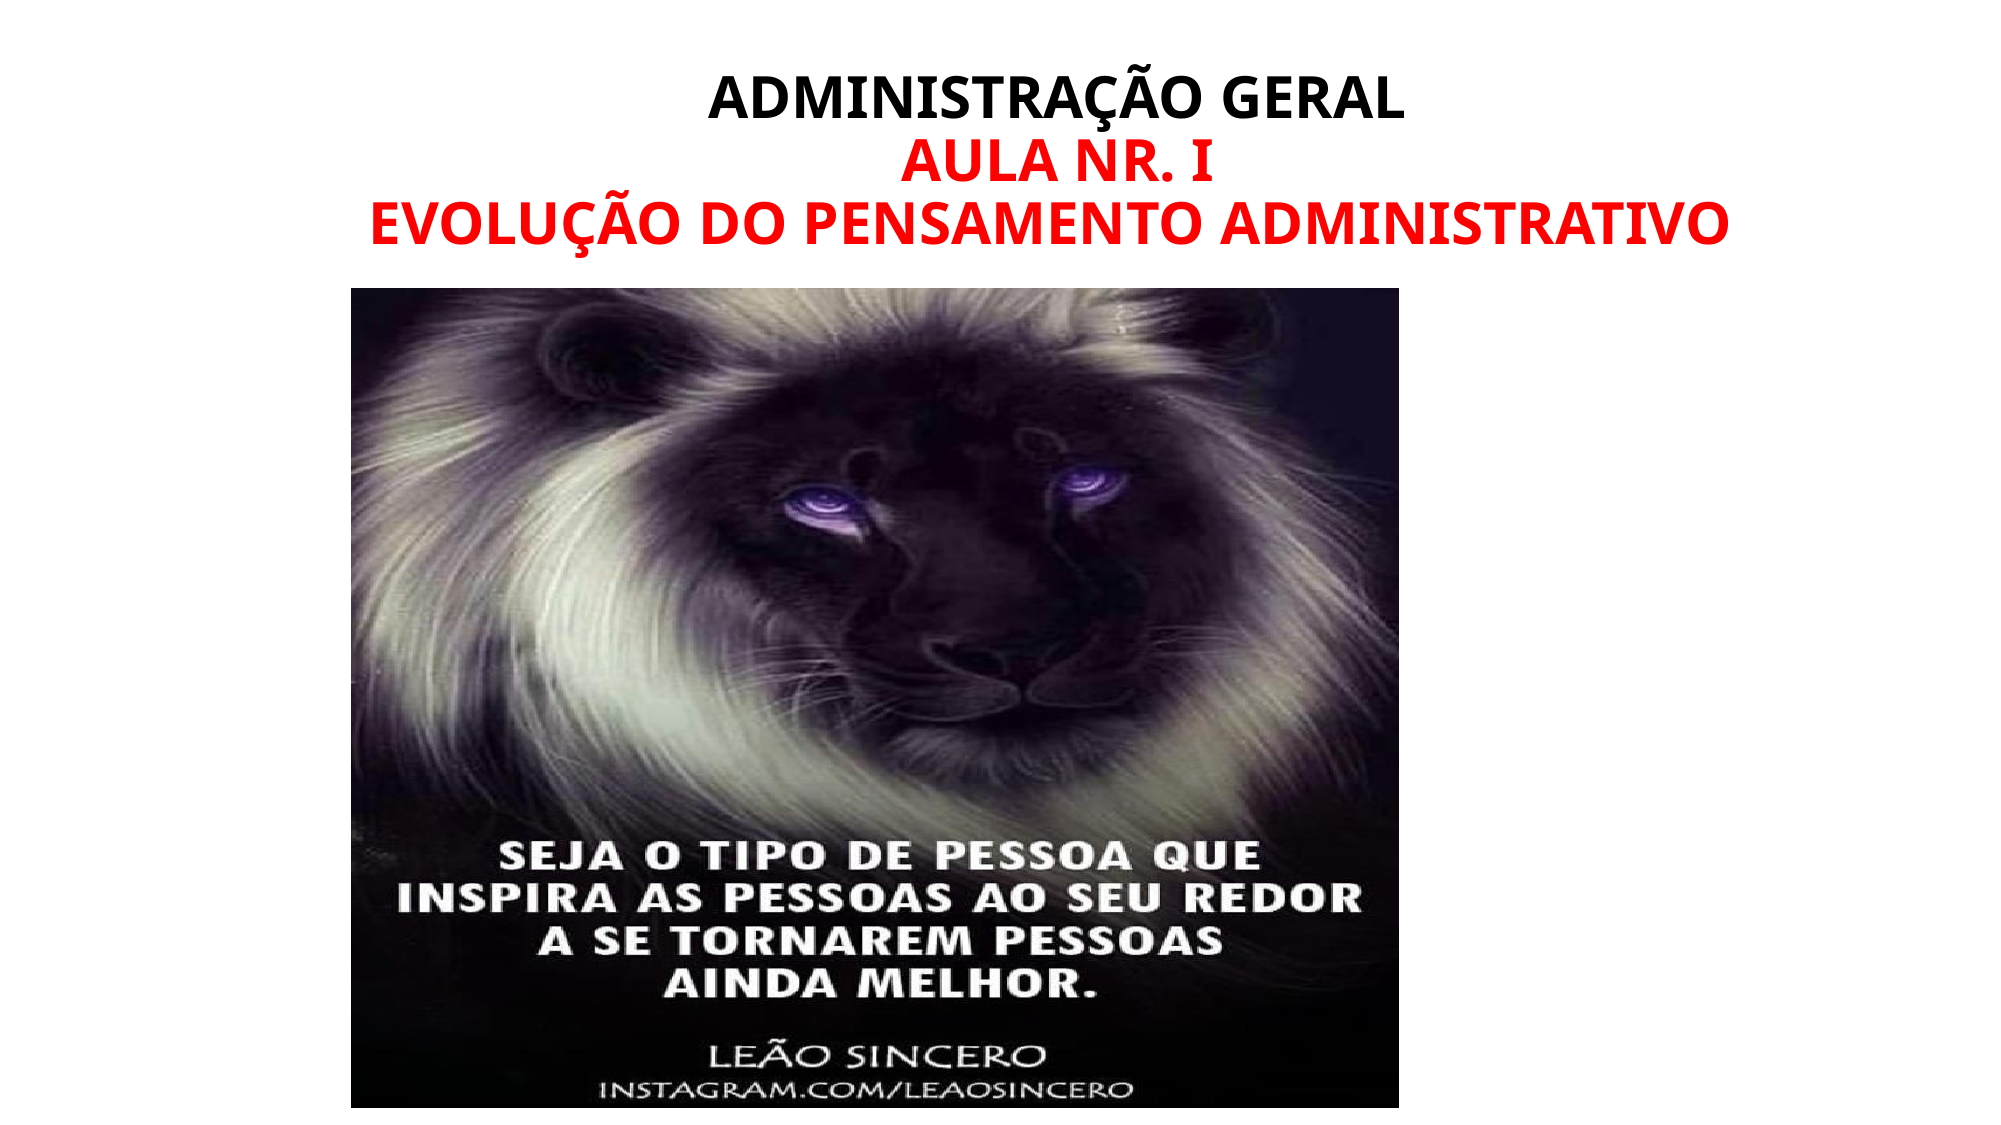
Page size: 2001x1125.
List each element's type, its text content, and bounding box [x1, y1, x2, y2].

title ADMINISTRAÇÃO GERAL AULA NR. I EVOLUÇÃO DO PENSAMENTO ADMINISTRATIVO [0, 88, 2000, 307]
picture [351, 288, 1399, 1108]
